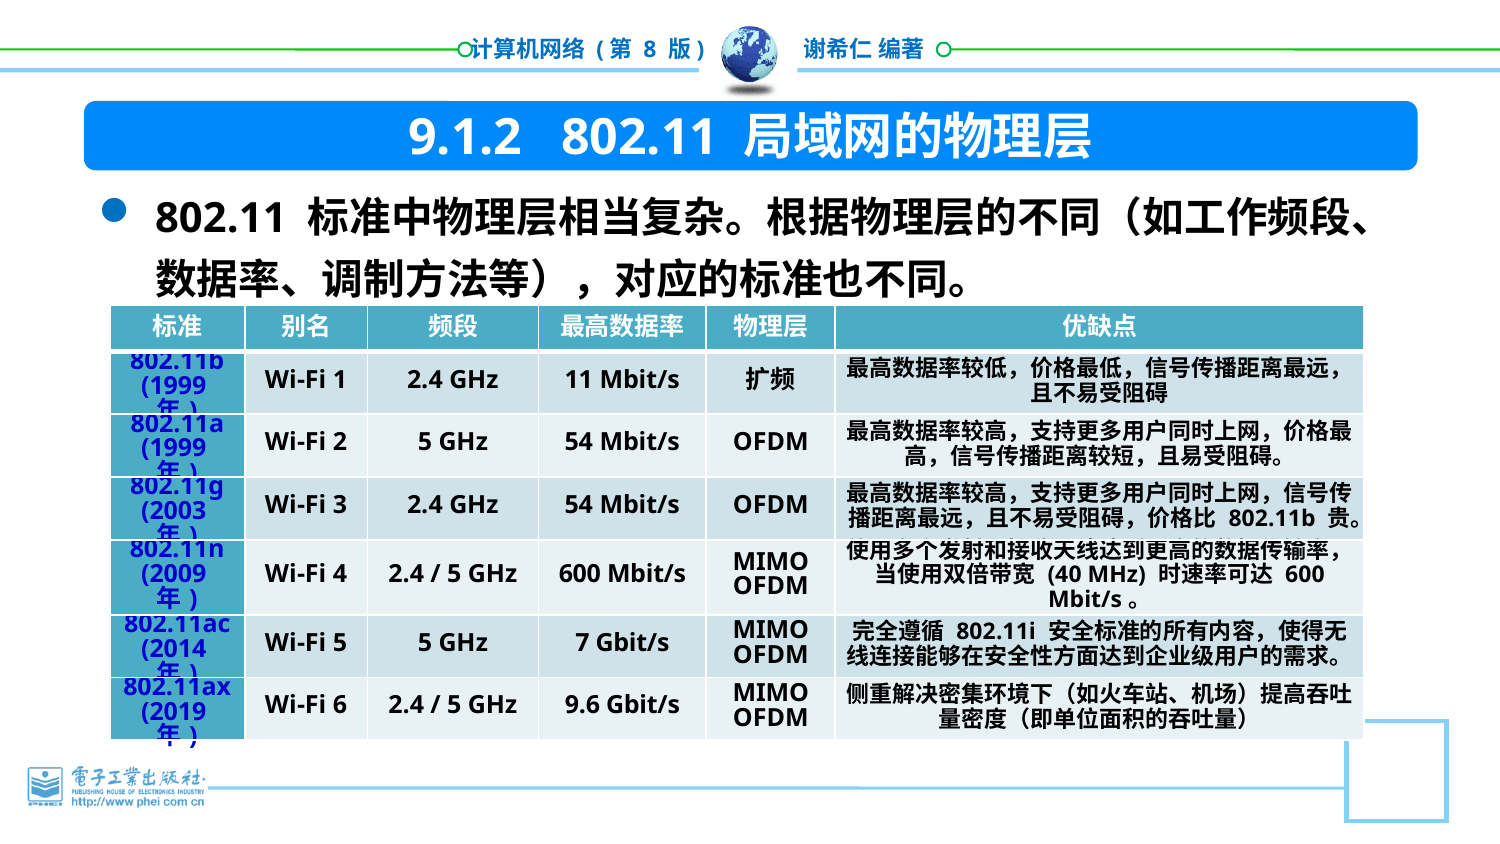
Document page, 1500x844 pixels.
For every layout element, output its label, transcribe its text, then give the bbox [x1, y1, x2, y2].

table_cell 54 Mbit/s [539, 415, 705, 476]
text_box 802.11 标准中物理层相当复杂。根据物理层的不同（如工作频段、数据率、调制方法等），对应的标准也不同。 [83, 170, 1418, 311]
table_cell 802.11b (1999年) [111, 354, 244, 413]
table_cell Wi-Fi 6 [246, 678, 367, 739]
table_cell OFDM [707, 478, 834, 539]
table_cell 2.4 GHz [368, 478, 538, 539]
table_cell 802.11ac (2014年) [111, 616, 244, 677]
table_cell 侧重解决密集环境下（如火车站、机场）提高吞吐量密度（即单位面积的吞吐量） [836, 678, 1363, 739]
text_box [1041, 275, 1072, 381]
table_cell 最高数据率较高，支持更多用户同时上网，信号传播距离最远，且不易受阻碍，价格比 802.11b 贵。 [836, 478, 1363, 539]
table_cell Wi-Fi 5 [246, 616, 367, 677]
table_header 频段 [368, 306, 538, 349]
table_cell 扩频 [707, 354, 834, 413]
table_header 物理层 [707, 306, 834, 349]
table_cell 最高数据率较高，支持更多用户同时上网，价格最高，信号传播距离较短，且易受阻碍。 [836, 415, 1363, 476]
table_header 标准 [111, 306, 244, 349]
text_box [1108, 101, 1418, 170]
table_cell 9.6 Gbit/s [539, 678, 705, 739]
table_cell 2.4 GHz [368, 354, 538, 413]
table_cell 最高数据率较低，价格最低，信号传播距离最远，且不易受阻碍 [836, 354, 1363, 413]
table_cell 802.11ax (2019年) [111, 678, 244, 739]
table_cell 802.11n (2009年) [111, 541, 244, 614]
table_cell 11 Mbit/s [539, 354, 705, 413]
picture [23, 764, 208, 809]
table_header 优缺点 [836, 306, 1041, 349]
table_cell 600 Mbit/s [539, 541, 705, 614]
table_cell 2.4 / 5 GHz [368, 541, 538, 614]
table_header 别名 [246, 306, 367, 349]
table_cell 5 GHz [368, 415, 538, 476]
text_box [83, 100, 393, 170]
table_cell Wi-Fi 3 [246, 478, 367, 539]
table_cell MIMO OFDM [707, 541, 834, 614]
table_cell 完全遵循 802.11i 安全标准的所有内容，使得无线连接能够在安全性方面达到企业级用户的需求。 [836, 616, 1363, 677]
table_cell OFDM [707, 415, 834, 476]
table_header 最高数据率 [539, 306, 705, 349]
table_cell 802.11a (1999年) [111, 415, 244, 476]
table_cell 54 Mbit/s [539, 478, 705, 539]
table_cell MIMO OFDM [707, 678, 834, 739]
table_cell 802.11g (2003年) [111, 478, 244, 539]
text_box 9.1.2 802.11 局域网的物理层 [393, 96, 1108, 170]
table_cell MIMO OFDM [707, 616, 834, 677]
table_cell 5 GHz [368, 616, 538, 677]
table_cell Wi-Fi 2 [246, 415, 367, 476]
table_cell 2.4 / 5 GHz [368, 678, 538, 739]
table_cell Wi-Fi 1 [246, 354, 367, 413]
table_cell 使用多个发射和接收天线达到更高的数据传输率， 当使用双倍带宽 (40 MHz) 时速率可达 600 Mbit/s。 [836, 541, 1363, 614]
picture [719, 24, 779, 96]
table_cell Wi-Fi 4 [246, 541, 367, 614]
table_header 优缺点 [1072, 306, 1363, 349]
table_cell 7 Gbit/s [539, 616, 705, 677]
